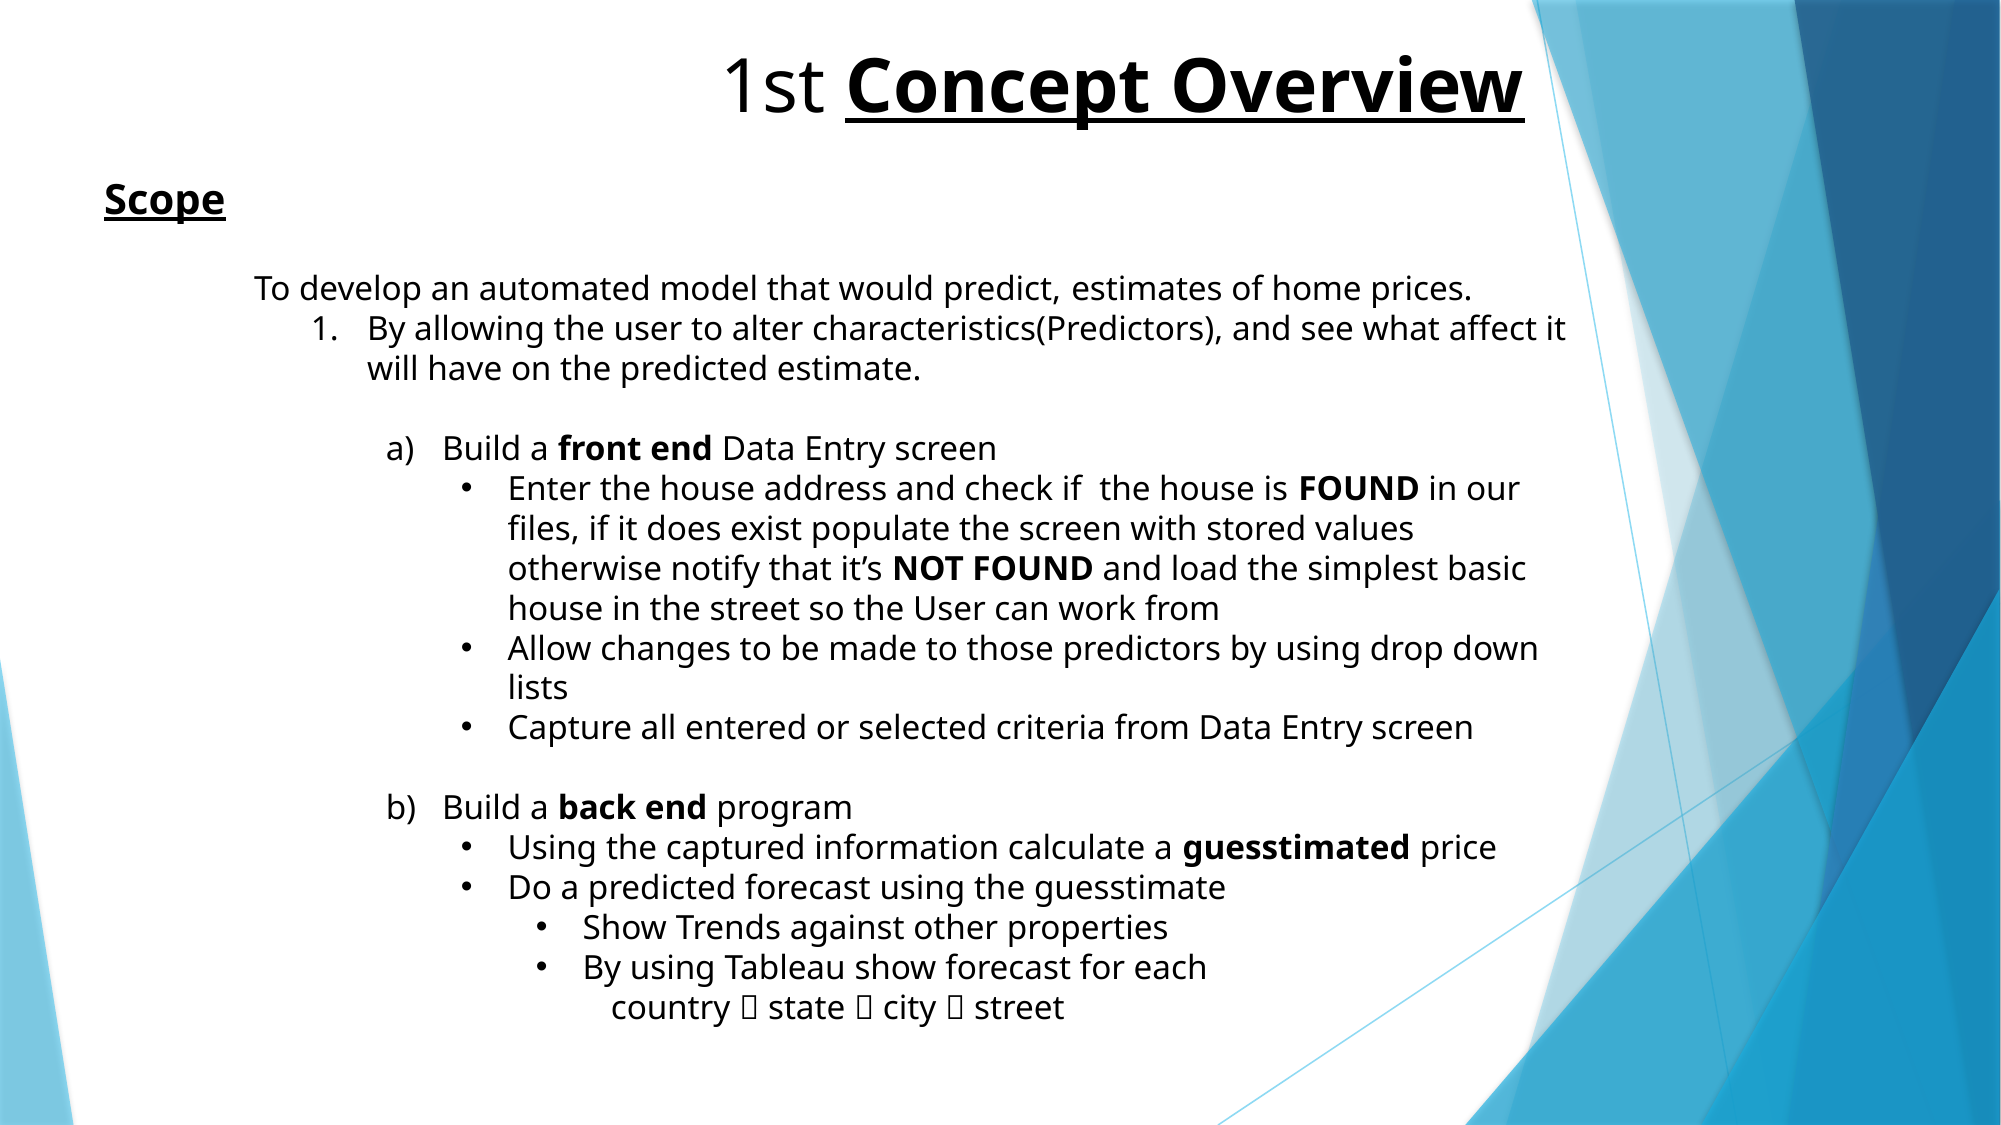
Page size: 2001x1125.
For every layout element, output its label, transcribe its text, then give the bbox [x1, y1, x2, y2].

text_box 1st Concept Overview Scope To develop an automated model that would predict, estimates of home prices. By allowing the user to alter characteristics(Predictors), and see what affect it will have on the predicted estimate. Build a front end Data Entry screen Enter the house address and check if the house is FOUND in our files, if it does exist populate the screen with stored values otherwise notify that it’s NOT FOUND and load the simplest basic house in the street so the User can work from Allow changes to be made to those predictors by using drop down lists Capture all entered or selected criteria from Data Entry screen Build a back end program Using the captured information calculate a guesstimated price Do a predicted forecast using the guesstimate Show Trends against other properties By using Tableau show forecast for each country  state  city  street [89, 29, 1591, 1114]
